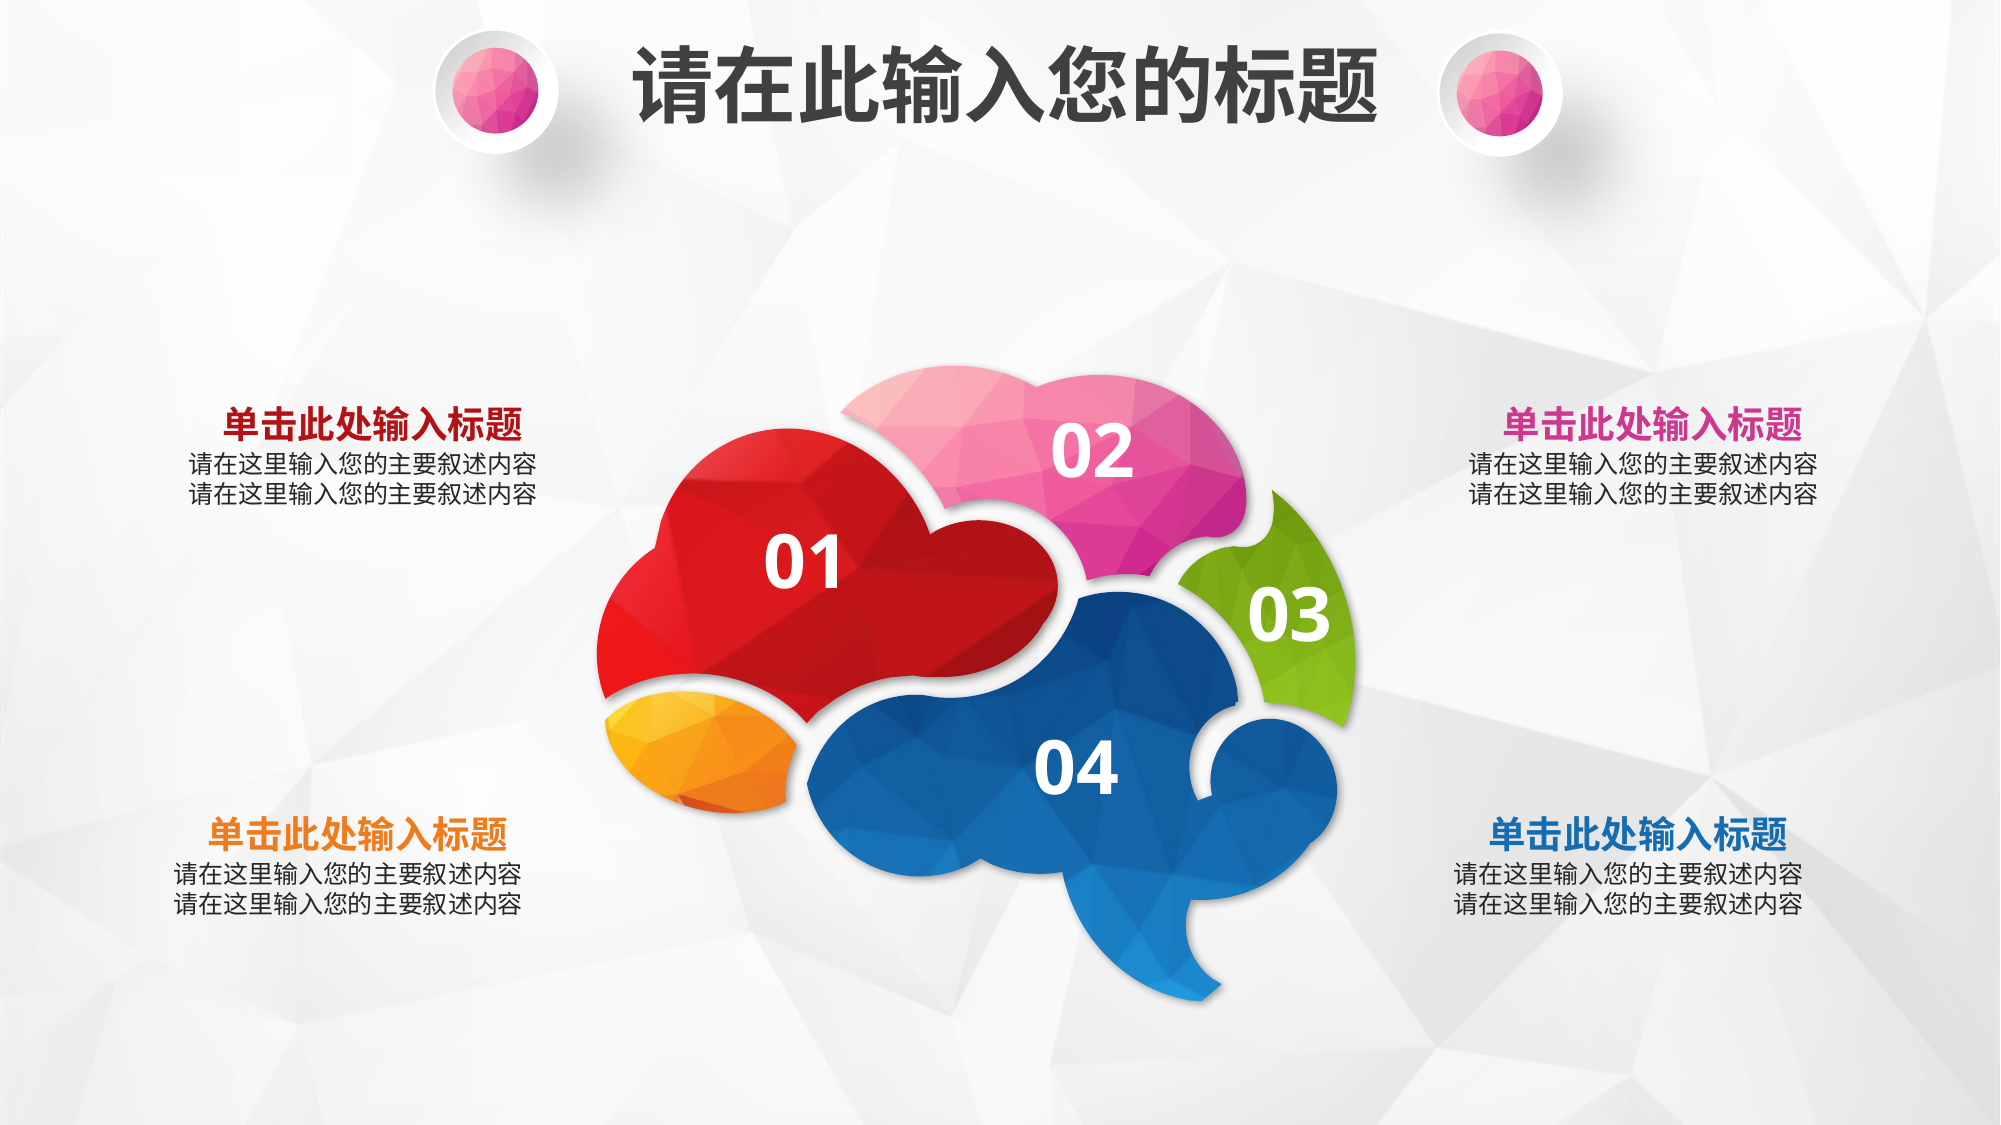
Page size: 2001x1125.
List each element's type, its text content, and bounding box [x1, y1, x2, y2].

text_box 单击此处输入标题 请在这里输入您的主要叙述内容 请在这里输入您的主要叙述内容 [1453, 381, 1834, 596]
text_box 请在此输入您的标题 [616, 25, 1396, 141]
text_box 单击此处输入标题 请在这里输入您的主要叙述内容 请在这里输入您的主要叙述内容 [173, 381, 553, 596]
text_box 单击此处输入标题 请在这里输入您的主要叙述内容 请在这里输入您的主要叙述内容 [158, 790, 539, 1006]
text_box 单击此处输入标题 请在这里输入您的主要叙述内容 请在这里输入您的主要叙述内容 [1439, 790, 1819, 1006]
picture [0, 0, 2000, 1125]
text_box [579, 365, 1352, 1032]
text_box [1438, 31, 1562, 156]
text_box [433, 29, 558, 153]
